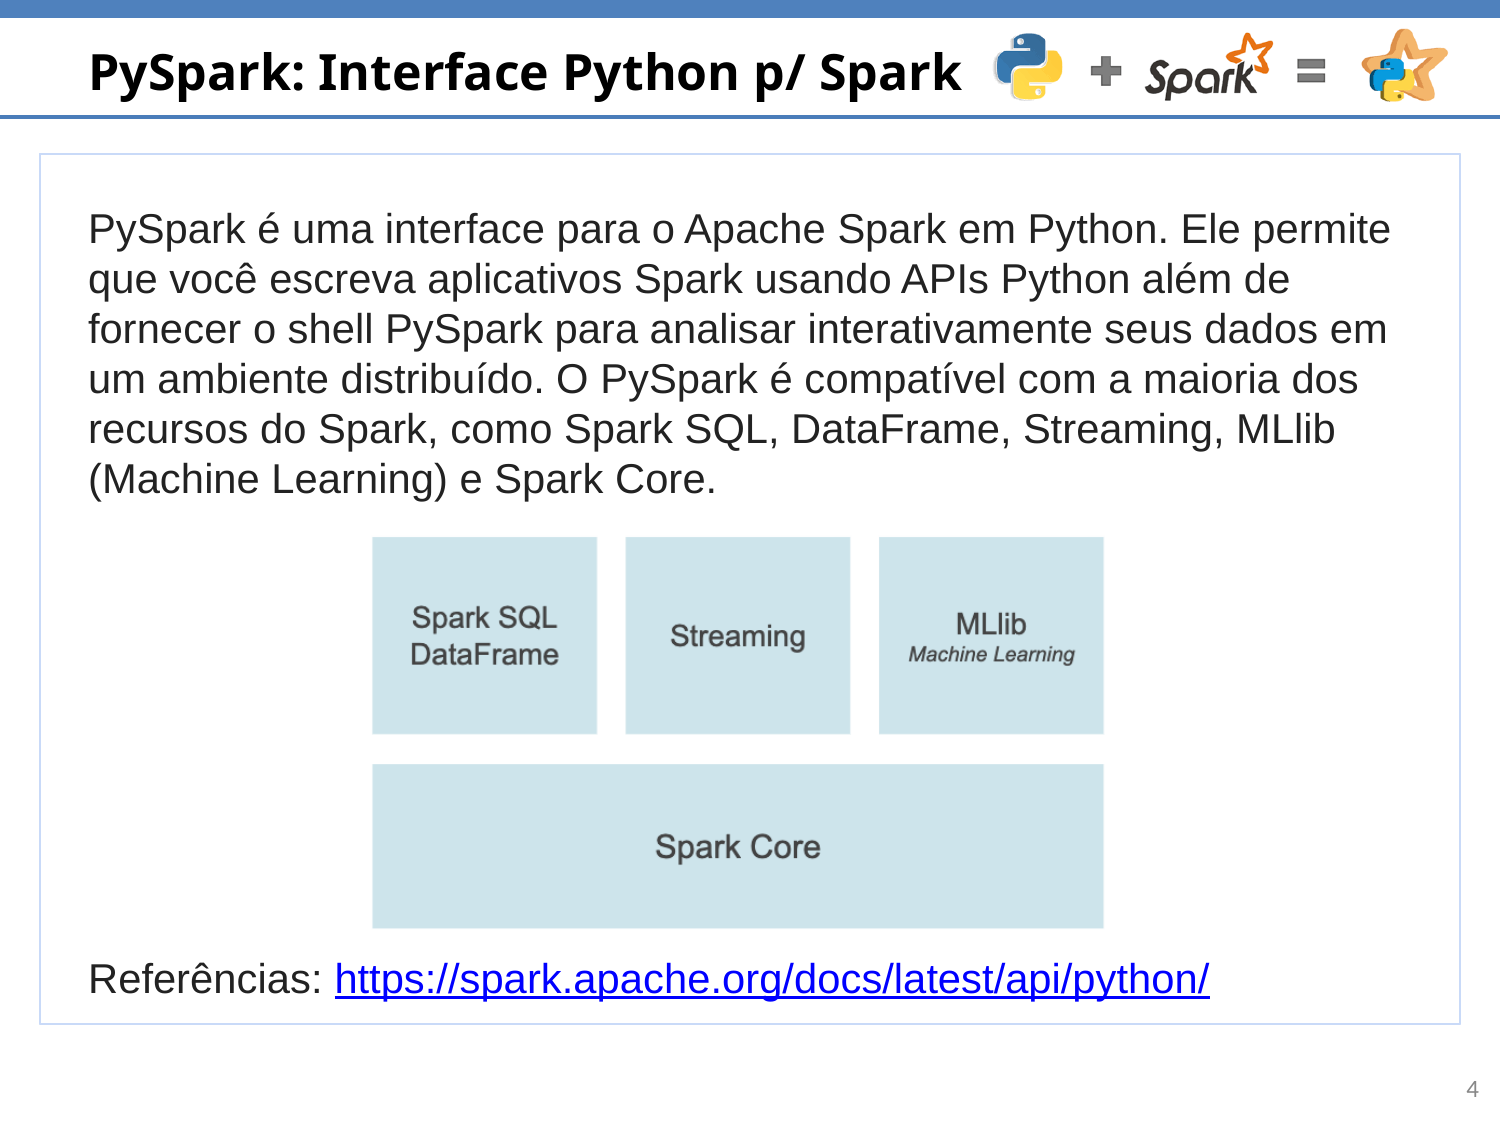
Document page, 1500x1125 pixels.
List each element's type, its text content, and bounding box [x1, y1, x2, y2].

picture [986, 27, 1461, 104]
text_box [39, 154, 1461, 1025]
picture [180, 522, 1316, 1016]
slide_number ‹#› [1373, 1057, 1495, 1118]
title PySpark: Interface Python p/ Spark [73, 39, 1424, 115]
text_box PySpark é uma interface para o Apache Spark em Python. Ele permite que você escreva aplicativos Spark usando APIs Python além de fornecer o shell PySpark para analisar interativamente seus dados em um ambiente distribuído. O PySpark é compatível com a maioria dos recursos do Spark, como Spark SQL, DataFrame, Streaming, MLlib (Machine Learning) e Spark Core. Referências: https://spark.apache.org/docs/latest/api/python/ [73, 187, 1424, 993]
